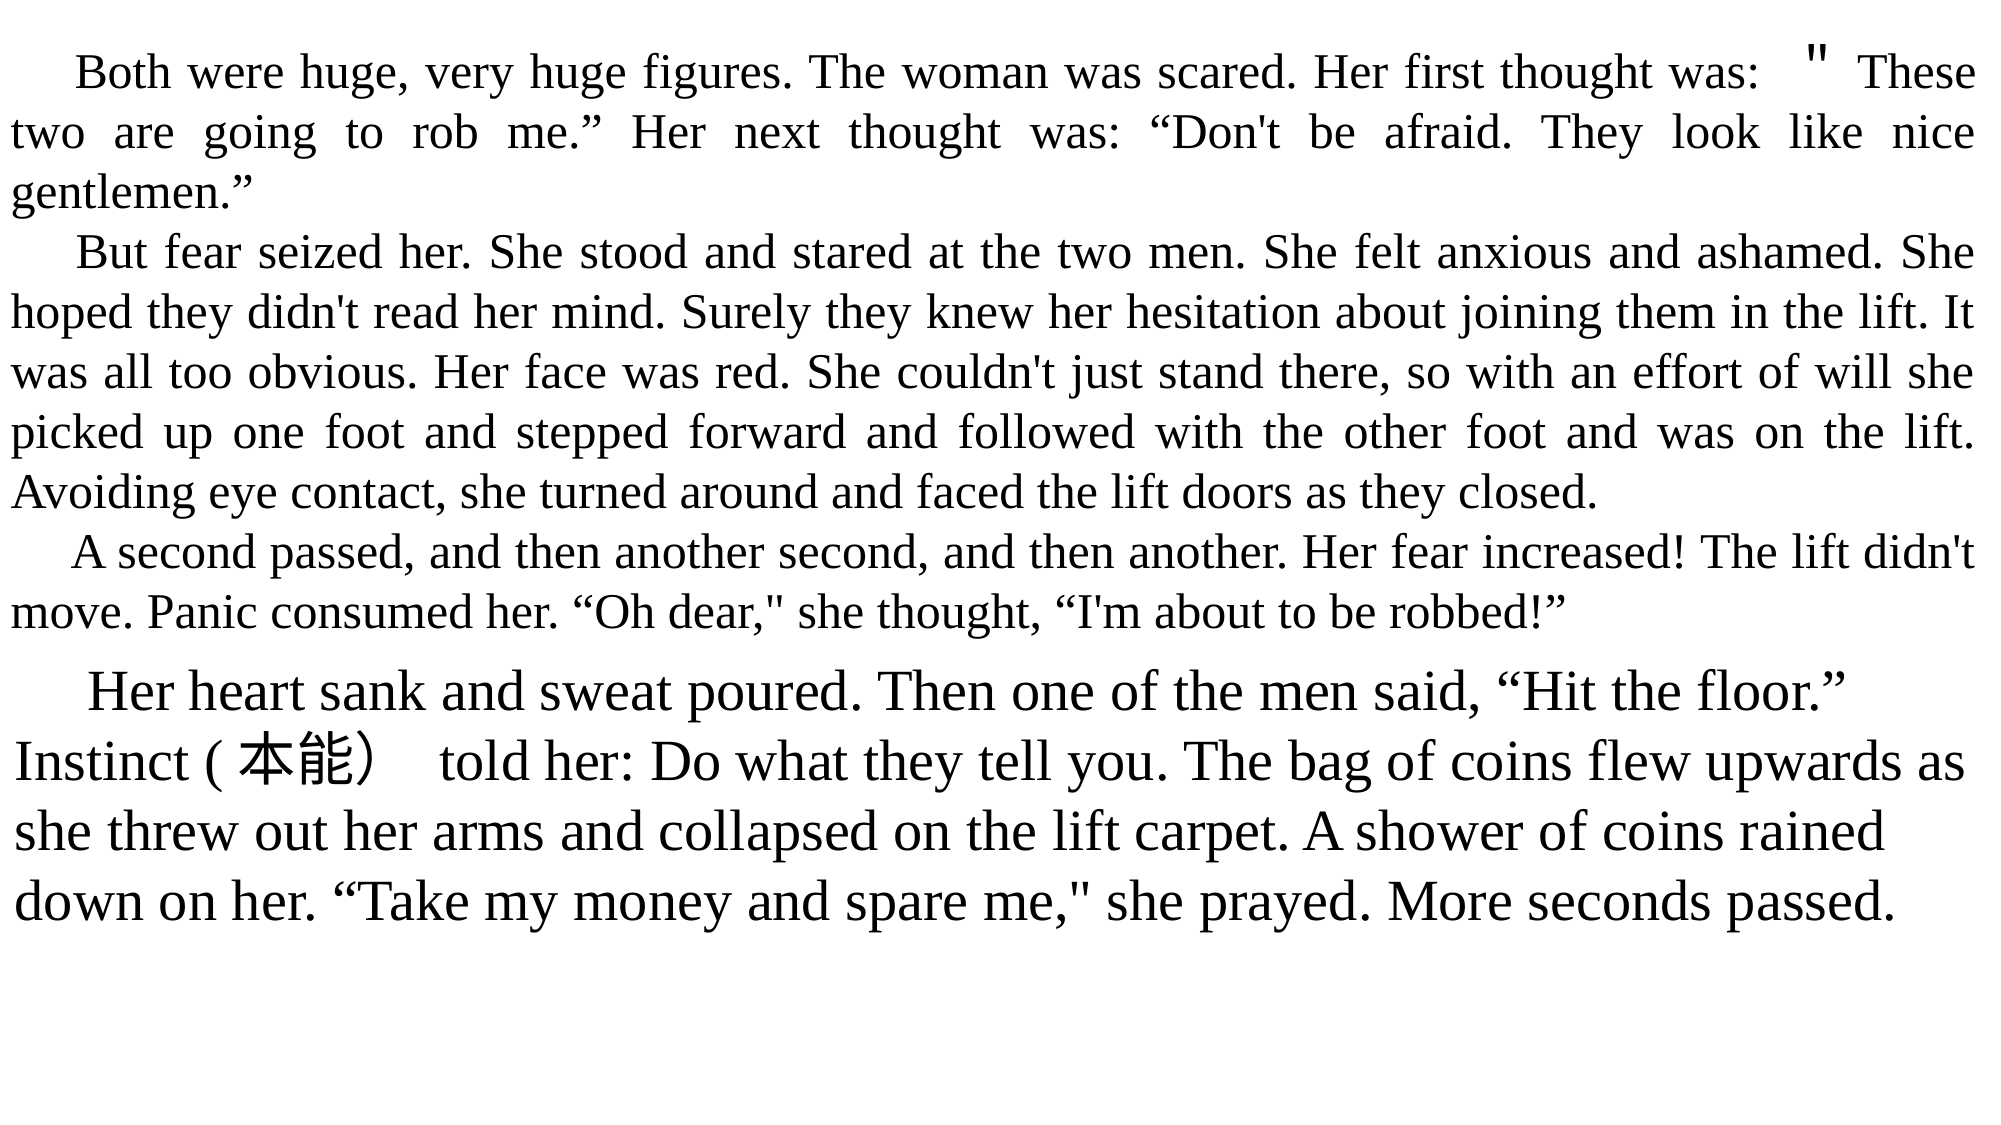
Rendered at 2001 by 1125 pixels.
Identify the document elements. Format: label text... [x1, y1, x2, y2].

text_box Her heart sank and sweat poured. Then one of the men said, “Hit the floor.” Instinct (本能） told her: Do what they tell you. The bag of coins flew upwards as she threw out her arms and collapsed on the lift carpet. A shower of coins rained down on her. “Take my money and spare me," she prayed. More seconds passed. [0, 645, 2000, 940]
text_box Both were huge, very huge figures. The woman was scared. Her first thought was: ＂These two are going to rob me.” Her next thought was: “Don't be afraid. They look like nice gentlemen.” But fear seized her. She stood and stared at the two men. She felt anxious and ashamed. She hoped they didn't read her mind. Surely they knew her hesitation about joining them in the lift. It was all too obvious. Her face was red. She couldn't just stand there, so with an effort of will she picked up one foot and stepped forward and followed with the other foot and was on the lift. Avoiding eye contact, she turned around and faced the lift doors as they closed. A second passed, and then another second, and then another. Her fear increased! The lift didn't move. Panic consumed her. “Oh dear," she thought, “I'm about to be robbed!” [0, 30, 1992, 645]
